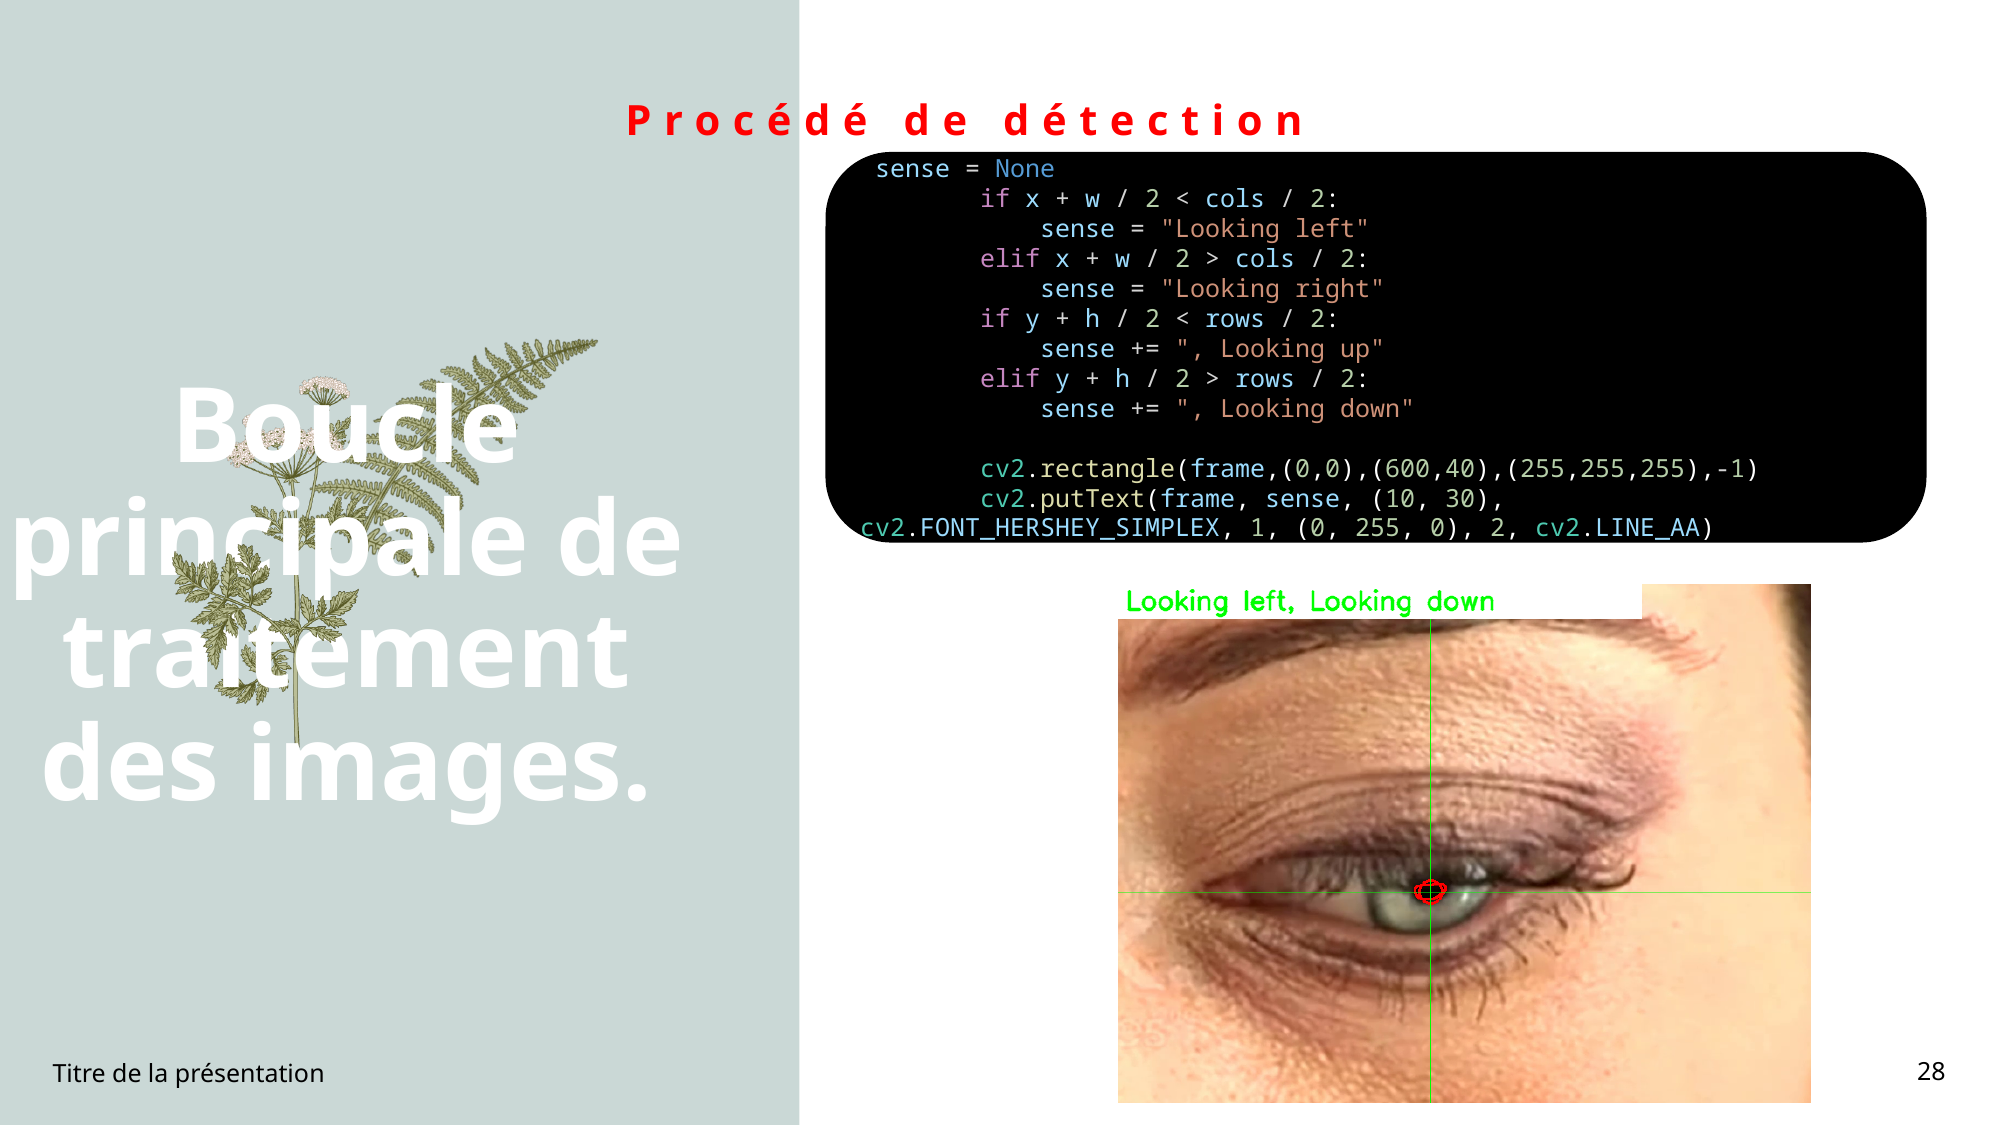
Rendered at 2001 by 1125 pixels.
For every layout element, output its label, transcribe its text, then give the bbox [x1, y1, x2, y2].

picture [162, 541, 368, 672]
picture [1118, 584, 1811, 1103]
list Boucle principale de traitement des images. [0, 201, 713, 994]
text_box sense = None if x + w / 2 < cols / 2: sense = "Looking left" elif x + w / 2 > cols / 2: sense = "Looking right" if y + h / 2 < rows / 2: sense += ", Looking up" elif y + h / 2 > rows / 2: sense += ", Looking down" cv2.rectangle(frame,(0,0),(600,40),(255,255,255),-1) cv2.putText(frame, sense, (10, 30), cv2.FONT_HERSHEY_SIMPLEX, 1, (0, 255, 0), 2, cv2.LINE_AA) [825, 151, 1927, 543]
footer Titre de la présentation [37, 1042, 713, 1103]
slide_number 28 [1811, 1042, 1961, 1103]
text_box Procédé de détection [464, 92, 1465, 152]
